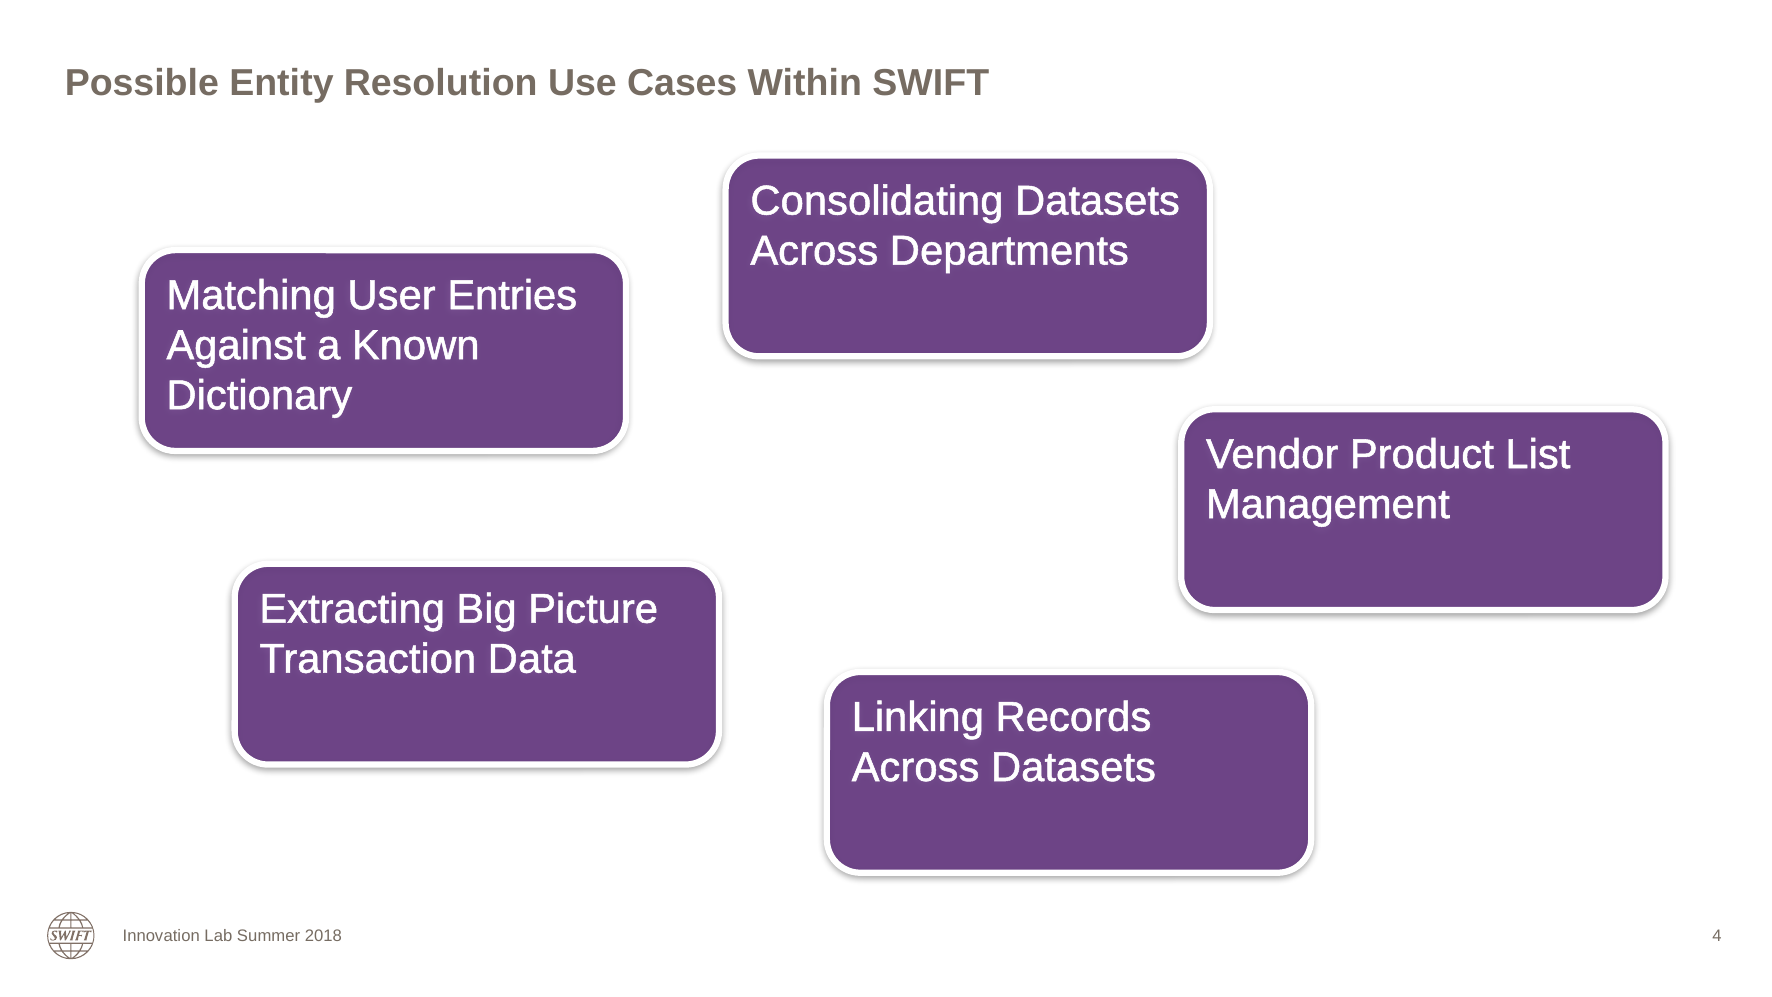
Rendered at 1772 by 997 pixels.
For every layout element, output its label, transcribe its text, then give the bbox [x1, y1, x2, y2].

slide_number 4 [1611, 917, 1737, 955]
footer Innovation Lab Summer 2018 [108, 917, 1040, 955]
text_box Vendor Product List Management [1178, 406, 1669, 614]
text_box Extracting Big Picture Transaction Data [231, 560, 723, 768]
text_box Linking Records Across Datasets [823, 668, 1315, 876]
text_box Consolidating Datasets Across Departments [722, 152, 1214, 360]
title Possible Entity Resolution Use Cases Within SWIFT [46, 49, 1459, 126]
text_box Matching User Entries Against a Known Dictionary [138, 246, 630, 455]
